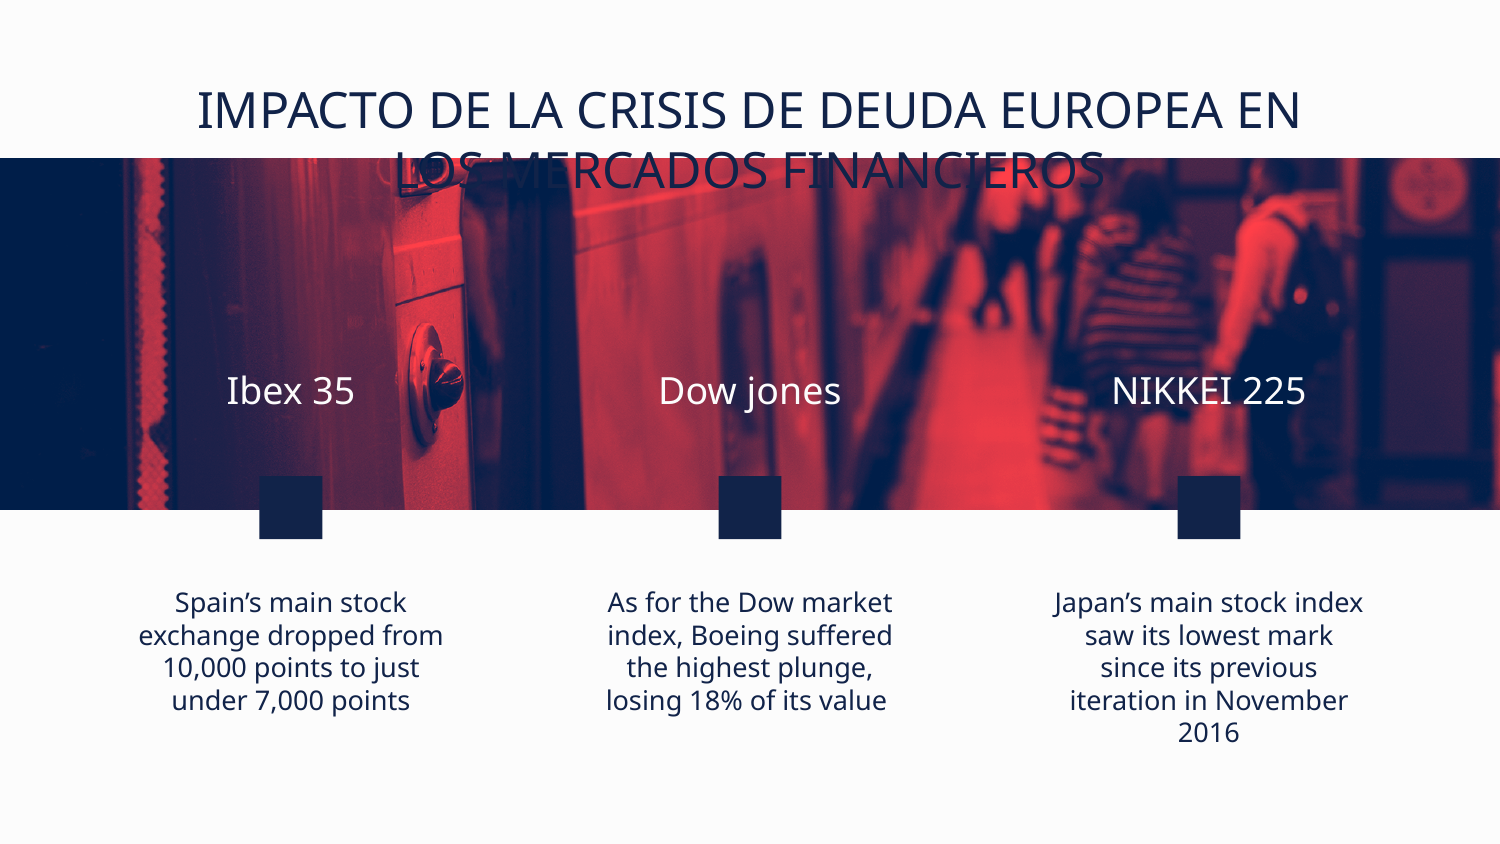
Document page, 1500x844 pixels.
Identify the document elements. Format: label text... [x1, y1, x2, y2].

subtitle Japan’s main stock index saw its lowest mark since its previous iteration in November 2016 [1035, 570, 1383, 755]
subtitle Spain’s main stock exchange dropped from 10,000 points to just under 7,000 points [116, 570, 465, 755]
text_box [718, 518, 782, 540]
subtitle As for the Dow market index, Boeing suffered the highest plunge, losing 18% of its value [576, 570, 924, 755]
title IMPACTO DE LA CRISIS DE DEUDA EUROPEA EN LOS MERCADOS FINANCIEROS [151, 64, 1349, 157]
text_box [259, 518, 323, 540]
text_box [1177, 518, 1241, 540]
picture [0, 158, 1500, 510]
